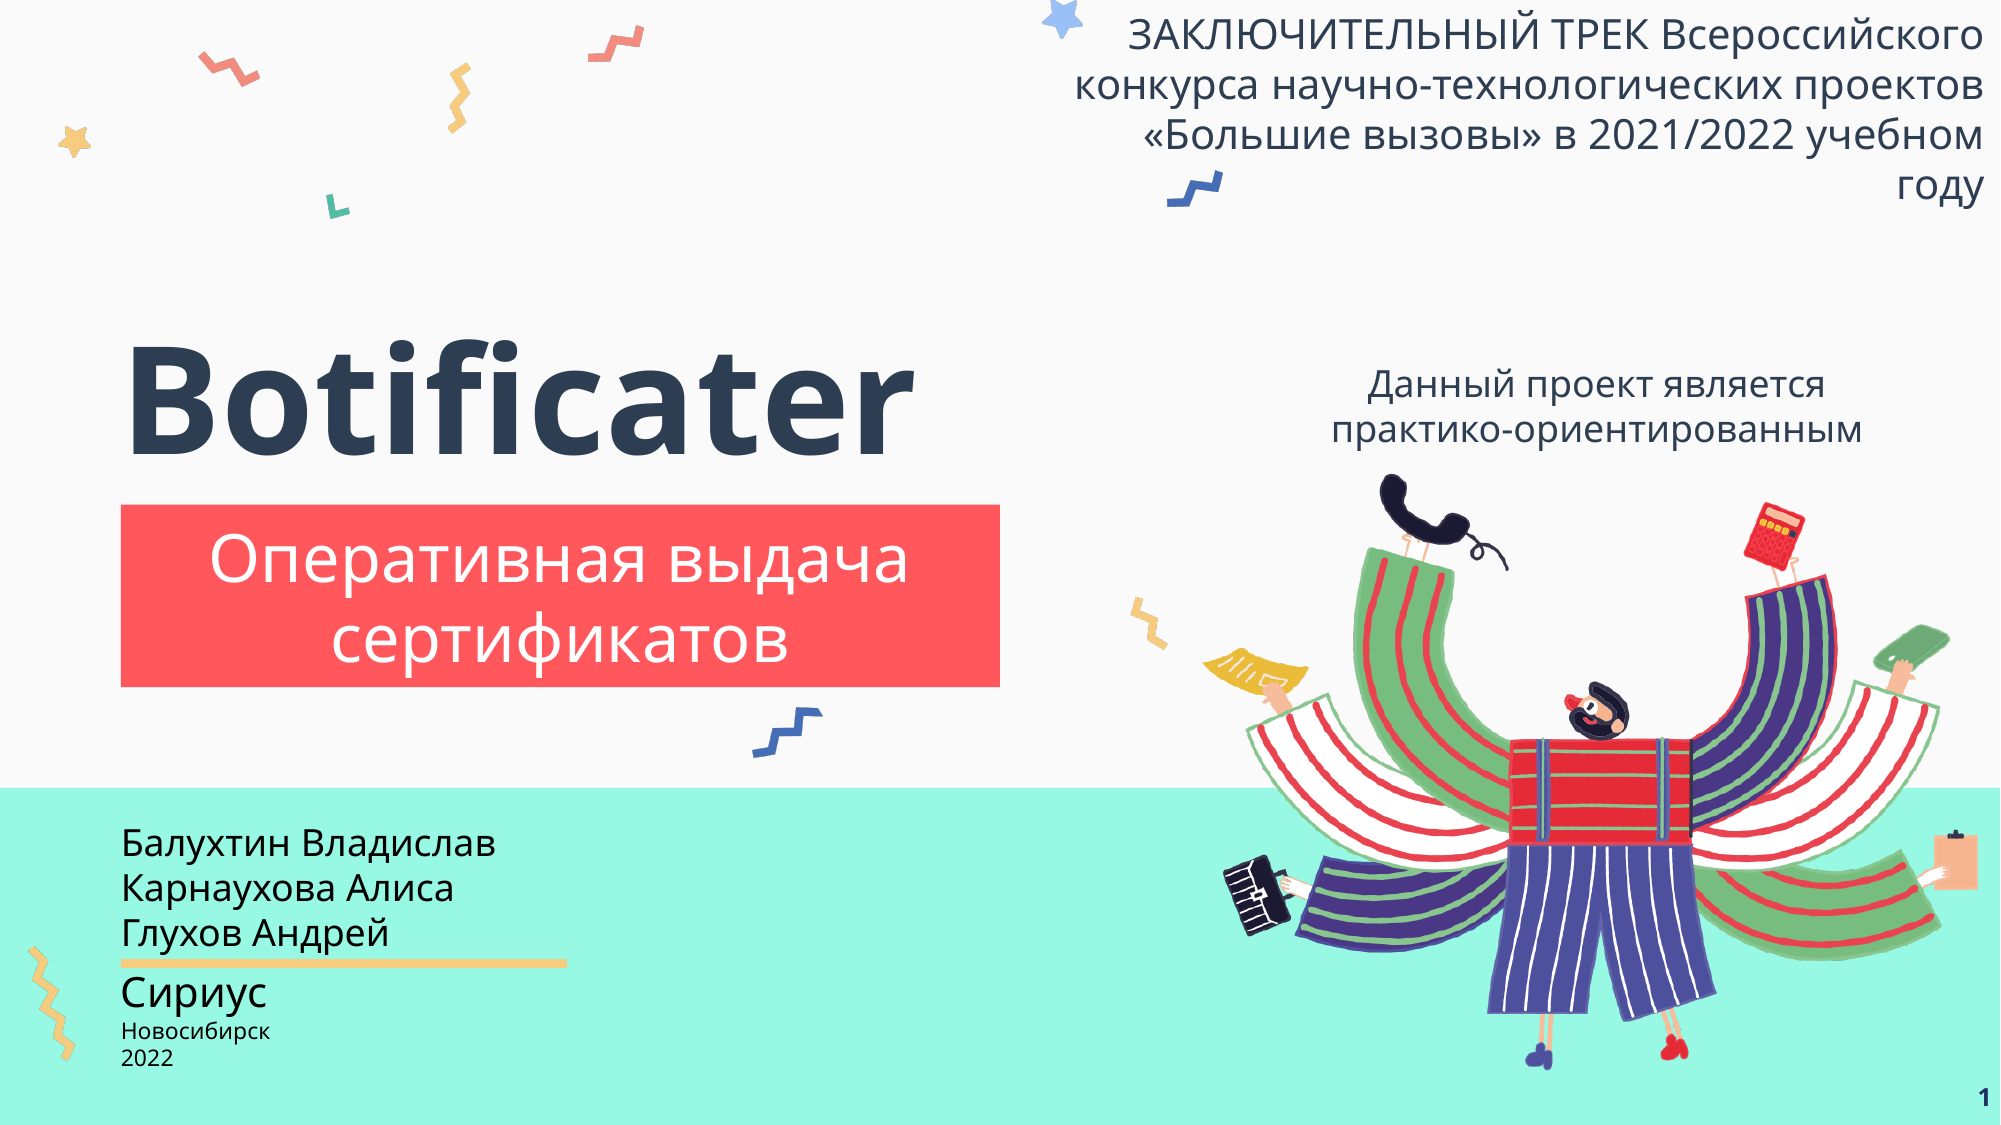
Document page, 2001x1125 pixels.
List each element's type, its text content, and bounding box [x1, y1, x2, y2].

picture [0, 945, 105, 1062]
text_box Балухтин Владислав Карнаухова Алиса Глухов Андрей Сириус Новосибирск 2022 [120, 811, 568, 963]
picture [198, 51, 260, 87]
text_box Балухтин Владислав Карнаухова Алиса Глухов Андрей Сириус Новосибирск 2022 [120, 969, 568, 1079]
picture [1042, 0, 1048, 39]
picture [326, 194, 350, 219]
picture [752, 707, 823, 758]
text_box Botificater [120, 297, 1362, 493]
text_box ЗАКЛЮЧИТЕЛЬНЫЙ ТРЕК Всероссийского конкурса научно-технологических проектов «Большие вызовы» в 2021/2022 учебном году [1048, 0, 2000, 215]
picture [588, 25, 644, 62]
picture [58, 126, 91, 158]
picture [1194, 337, 2000, 1114]
picture [1130, 597, 1168, 650]
picture [447, 62, 471, 134]
text_box Оперативная выдача сертификатов [120, 504, 1000, 688]
